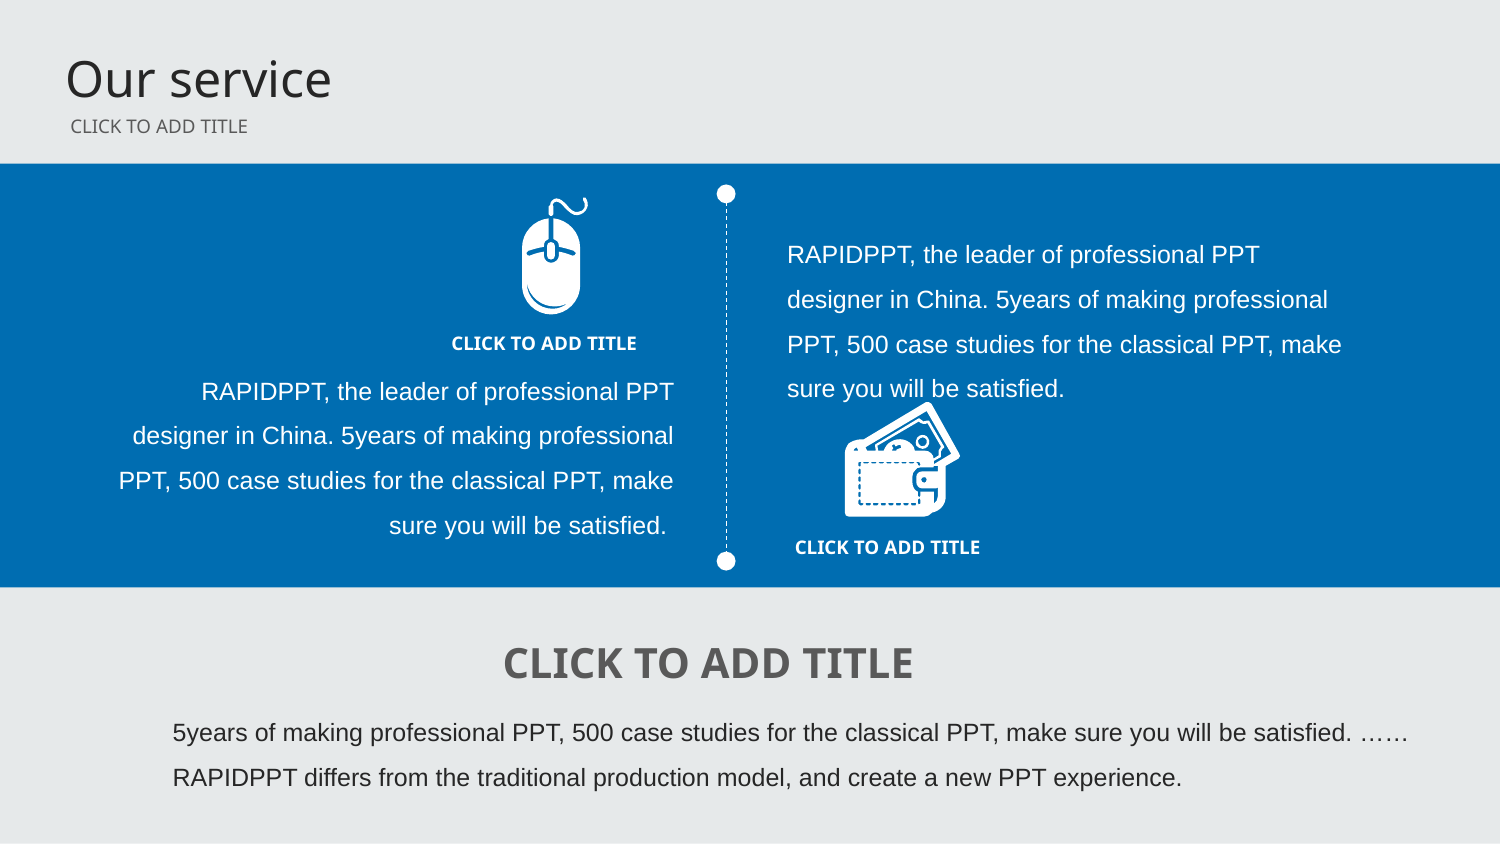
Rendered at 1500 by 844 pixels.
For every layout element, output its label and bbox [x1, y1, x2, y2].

text_box [0, 39, 1500, 801]
